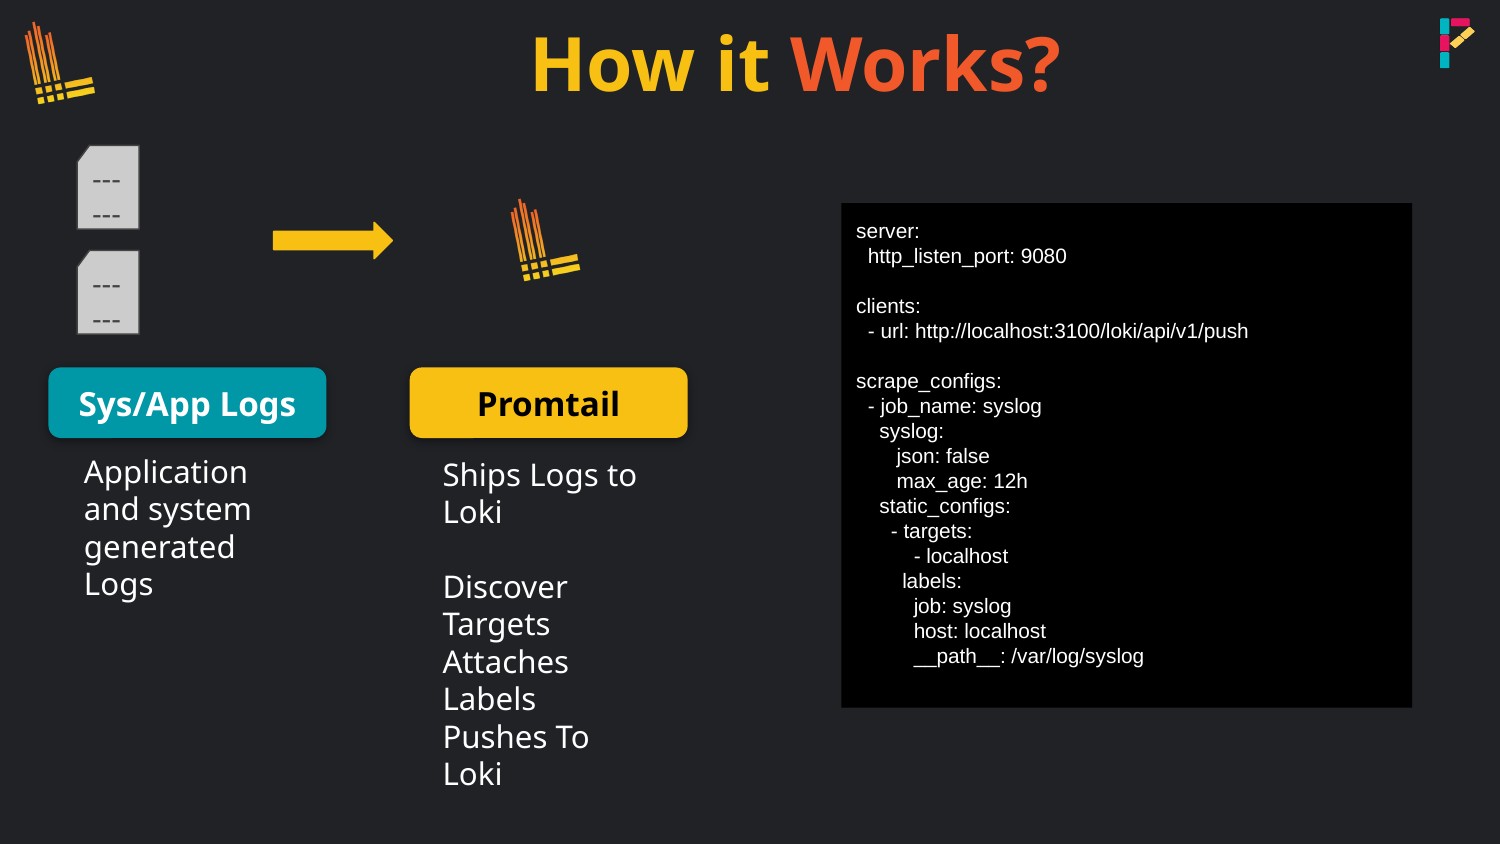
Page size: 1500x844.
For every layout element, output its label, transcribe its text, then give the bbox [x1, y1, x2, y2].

text_box Sys/App Logs [49, 368, 326, 438]
picture [1428, 13, 1489, 75]
text_box ------ [77, 250, 140, 335]
text_box server: http_listen_port: 9080 clients: - url: http://localhost:3100/loki/api/v1/push scrape_configs: - job_name: syslog syslog: json: false max_age: 12h static_configs: - targets: - localhost labels: job: syslog host: localhost __path__: /var/log/syslog [841, 203, 1413, 708]
text_box Ships Logs to Loki Discover Targets Attaches Labels Pushes To Loki [427, 448, 665, 742]
text_box [273, 222, 393, 259]
text_box Application and system generated Logs [68, 448, 306, 675]
picture [18, 20, 103, 105]
text_box How it Works? [232, 5, 1317, 112]
picture [503, 197, 589, 282]
text_box Promtail [410, 368, 687, 438]
text_box --- --- [77, 145, 140, 230]
